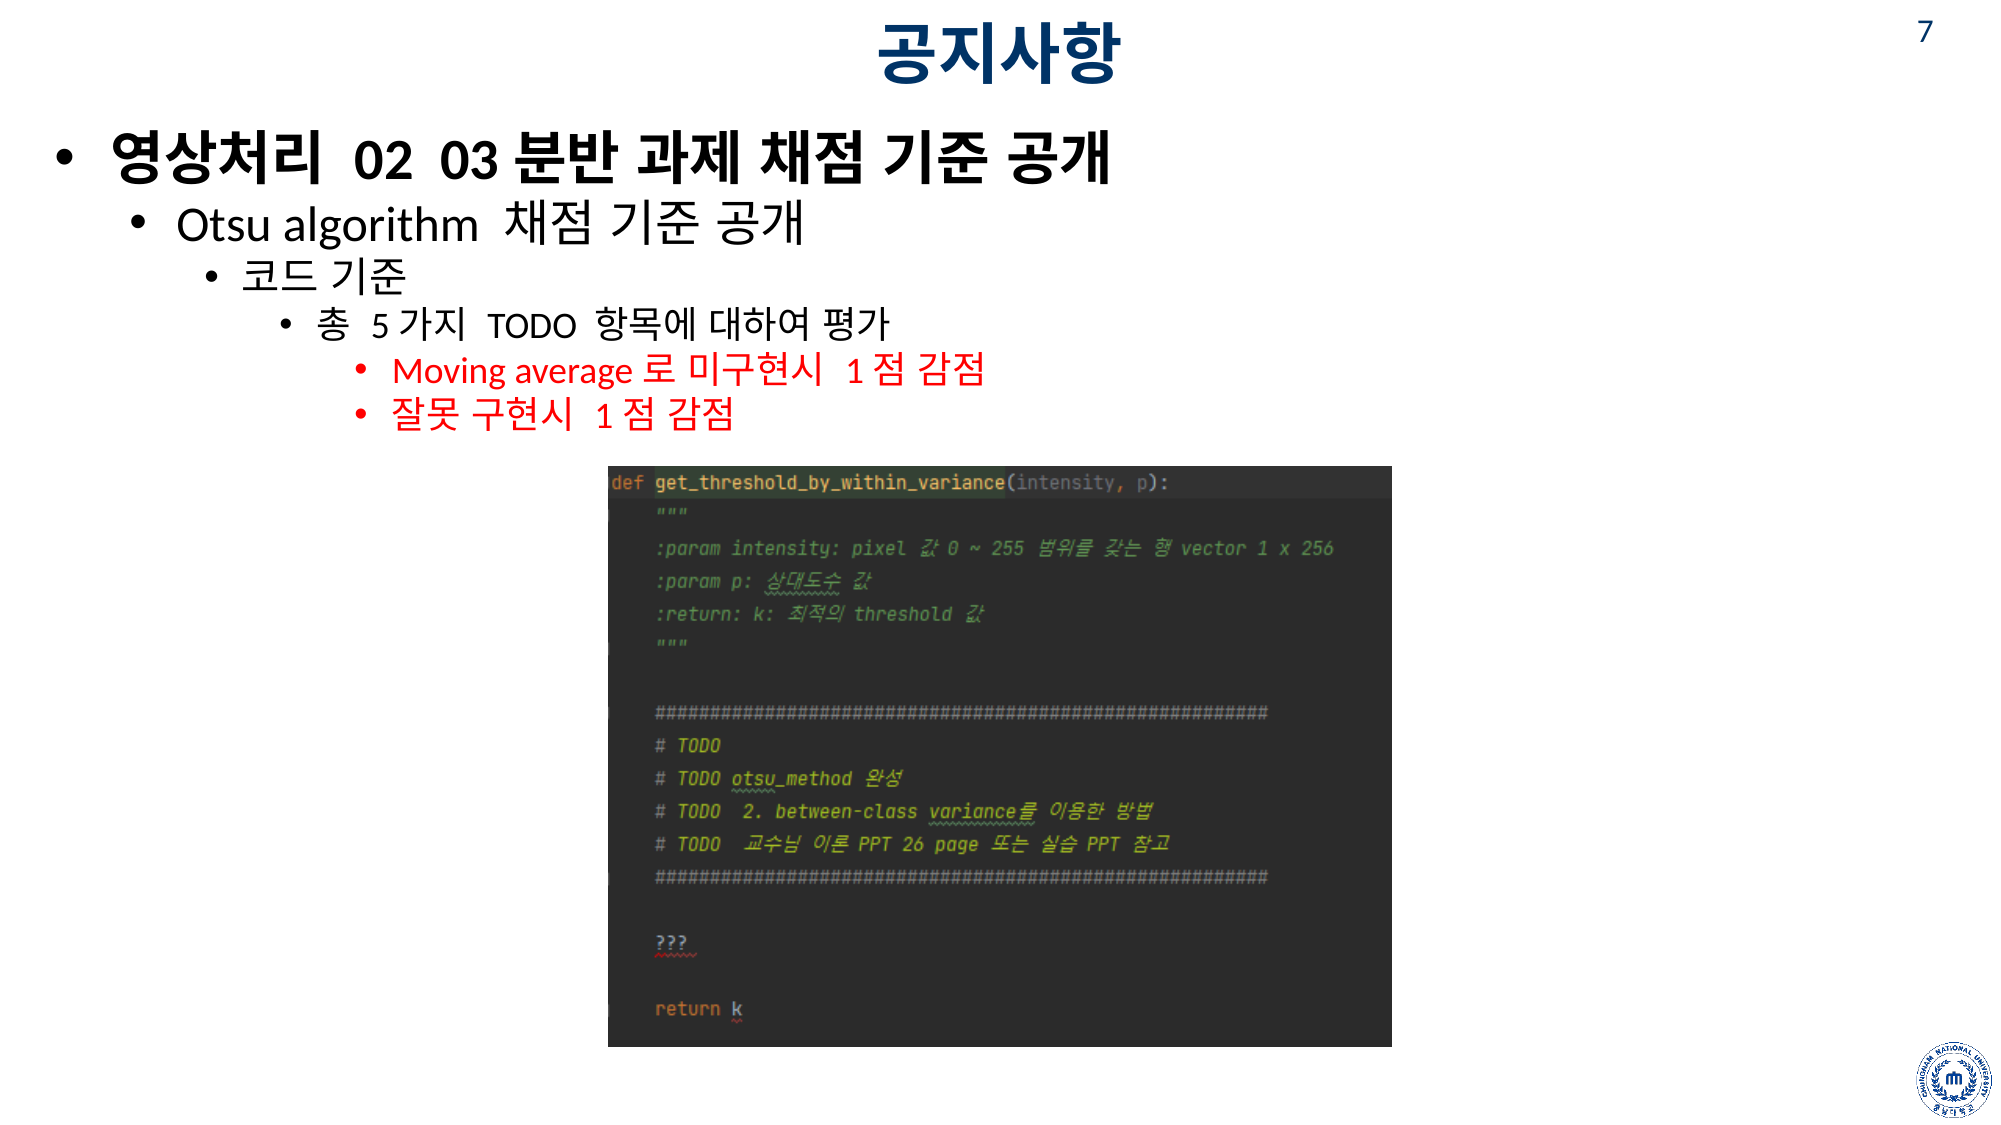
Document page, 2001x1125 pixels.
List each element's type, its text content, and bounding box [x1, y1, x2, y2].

picture [608, 466, 1392, 1047]
picture [1916, 1042, 1994, 1118]
title 공지사항 [279, 2, 1721, 102]
